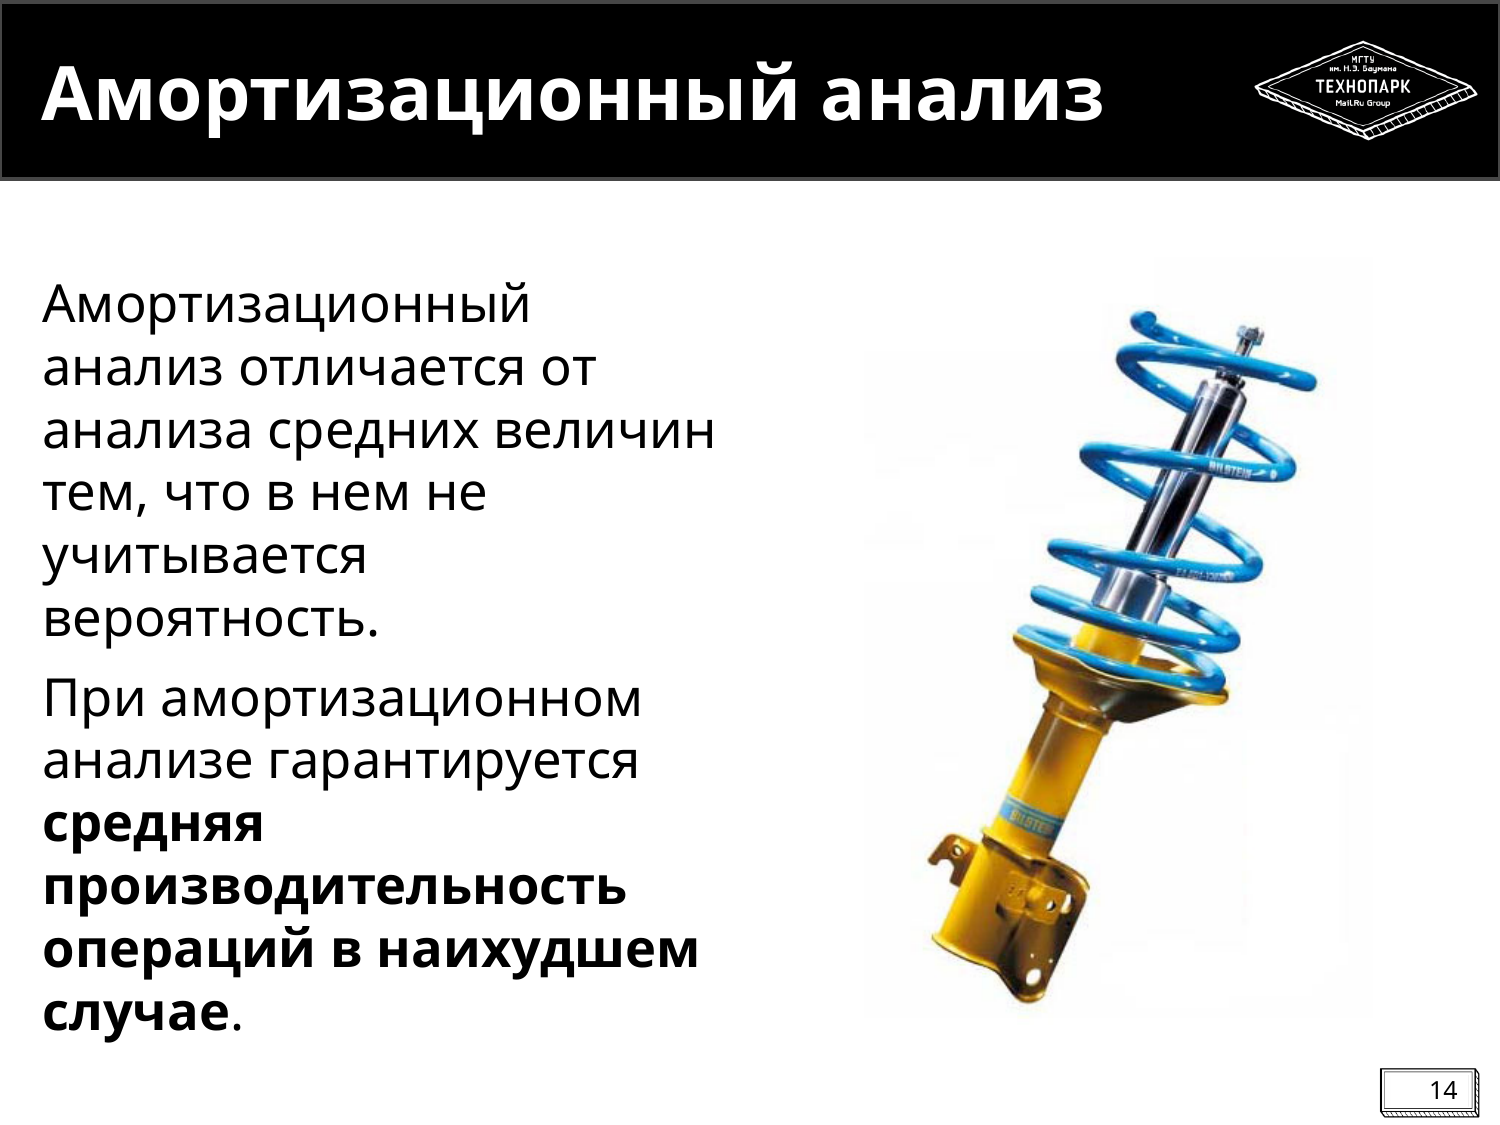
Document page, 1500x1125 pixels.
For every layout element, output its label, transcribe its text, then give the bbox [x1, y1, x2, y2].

picture [1250, 19, 1492, 162]
slide_number 14 [1130, 1069, 1473, 1114]
title Амортизационный анализ [26, 15, 1250, 166]
picture [1366, 1060, 1495, 1125]
picture [864, 257, 1390, 1051]
list Амортизационный анализ отличается от анализа средних величин тем, что в нем не учитывается вероятность. При амортизационном анализе гарантируется средняя производительность операций в наихудшем случае. [27, 262, 737, 1050]
